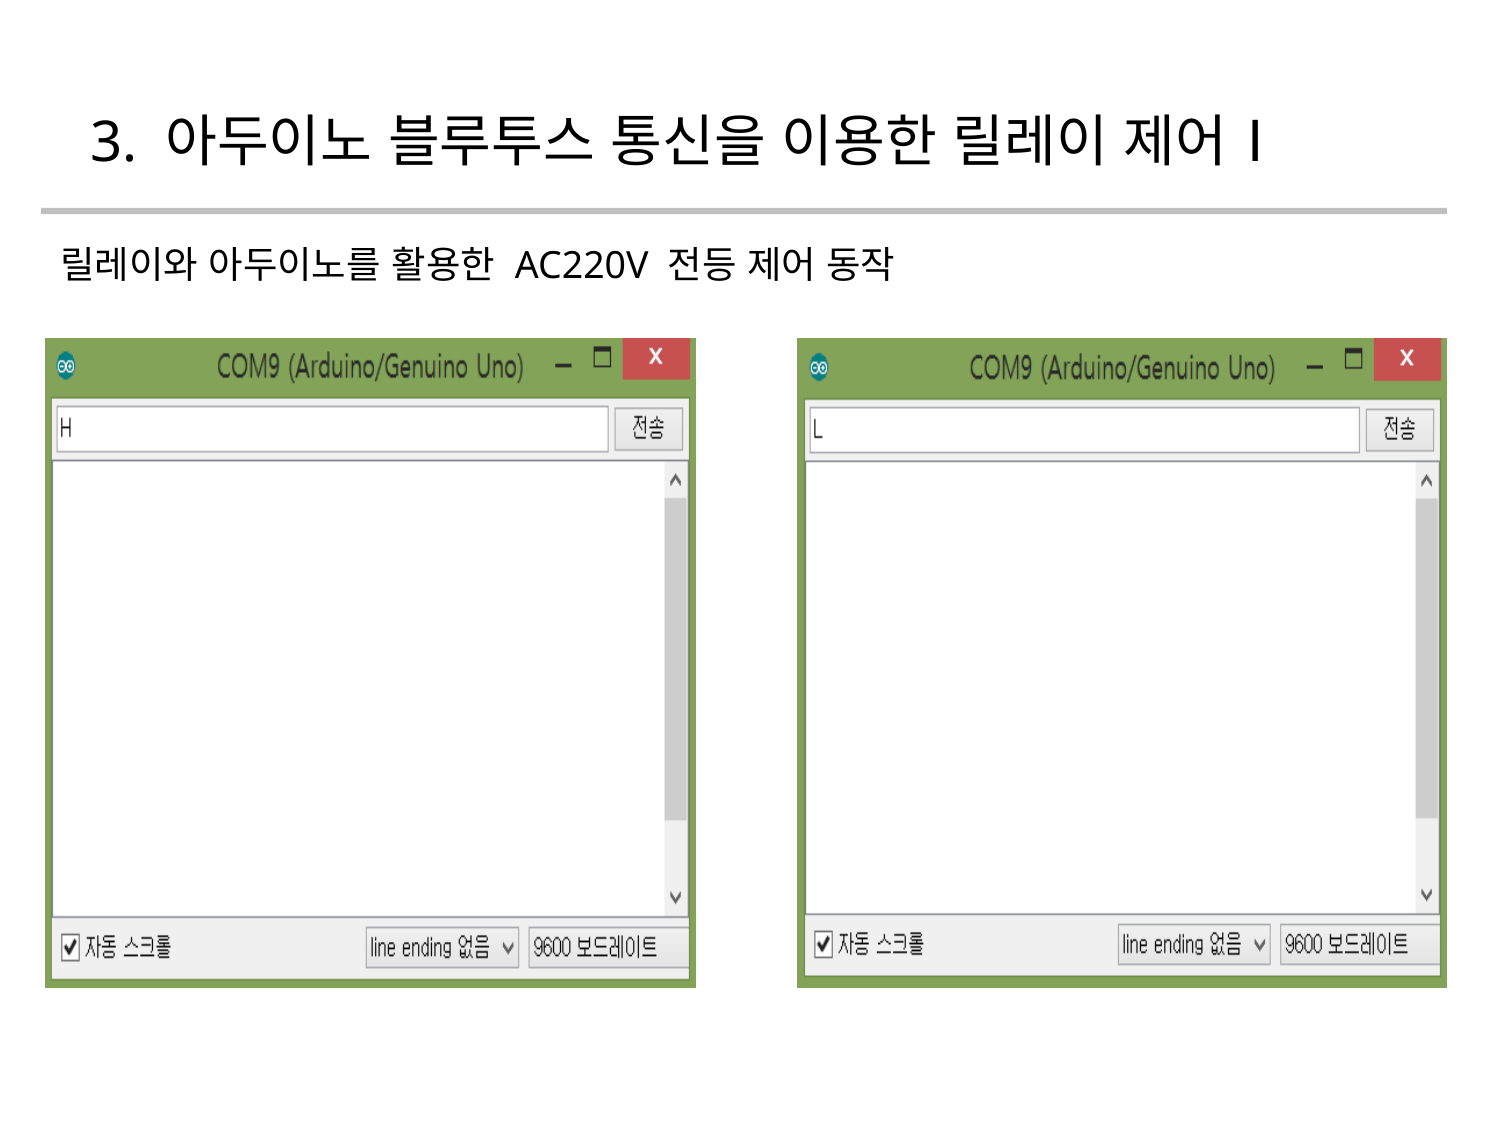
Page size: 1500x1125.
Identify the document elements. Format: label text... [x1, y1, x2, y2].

picture [45, 337, 696, 988]
title 3. 아두이노 블루투스 통신을 이용한 릴레이 제어Ⅰ [75, 45, 1425, 233]
text_box 릴레이와 아두이노를 활용한 AC220V 전등 제어 동작 [45, 233, 1010, 293]
picture [796, 337, 1447, 988]
